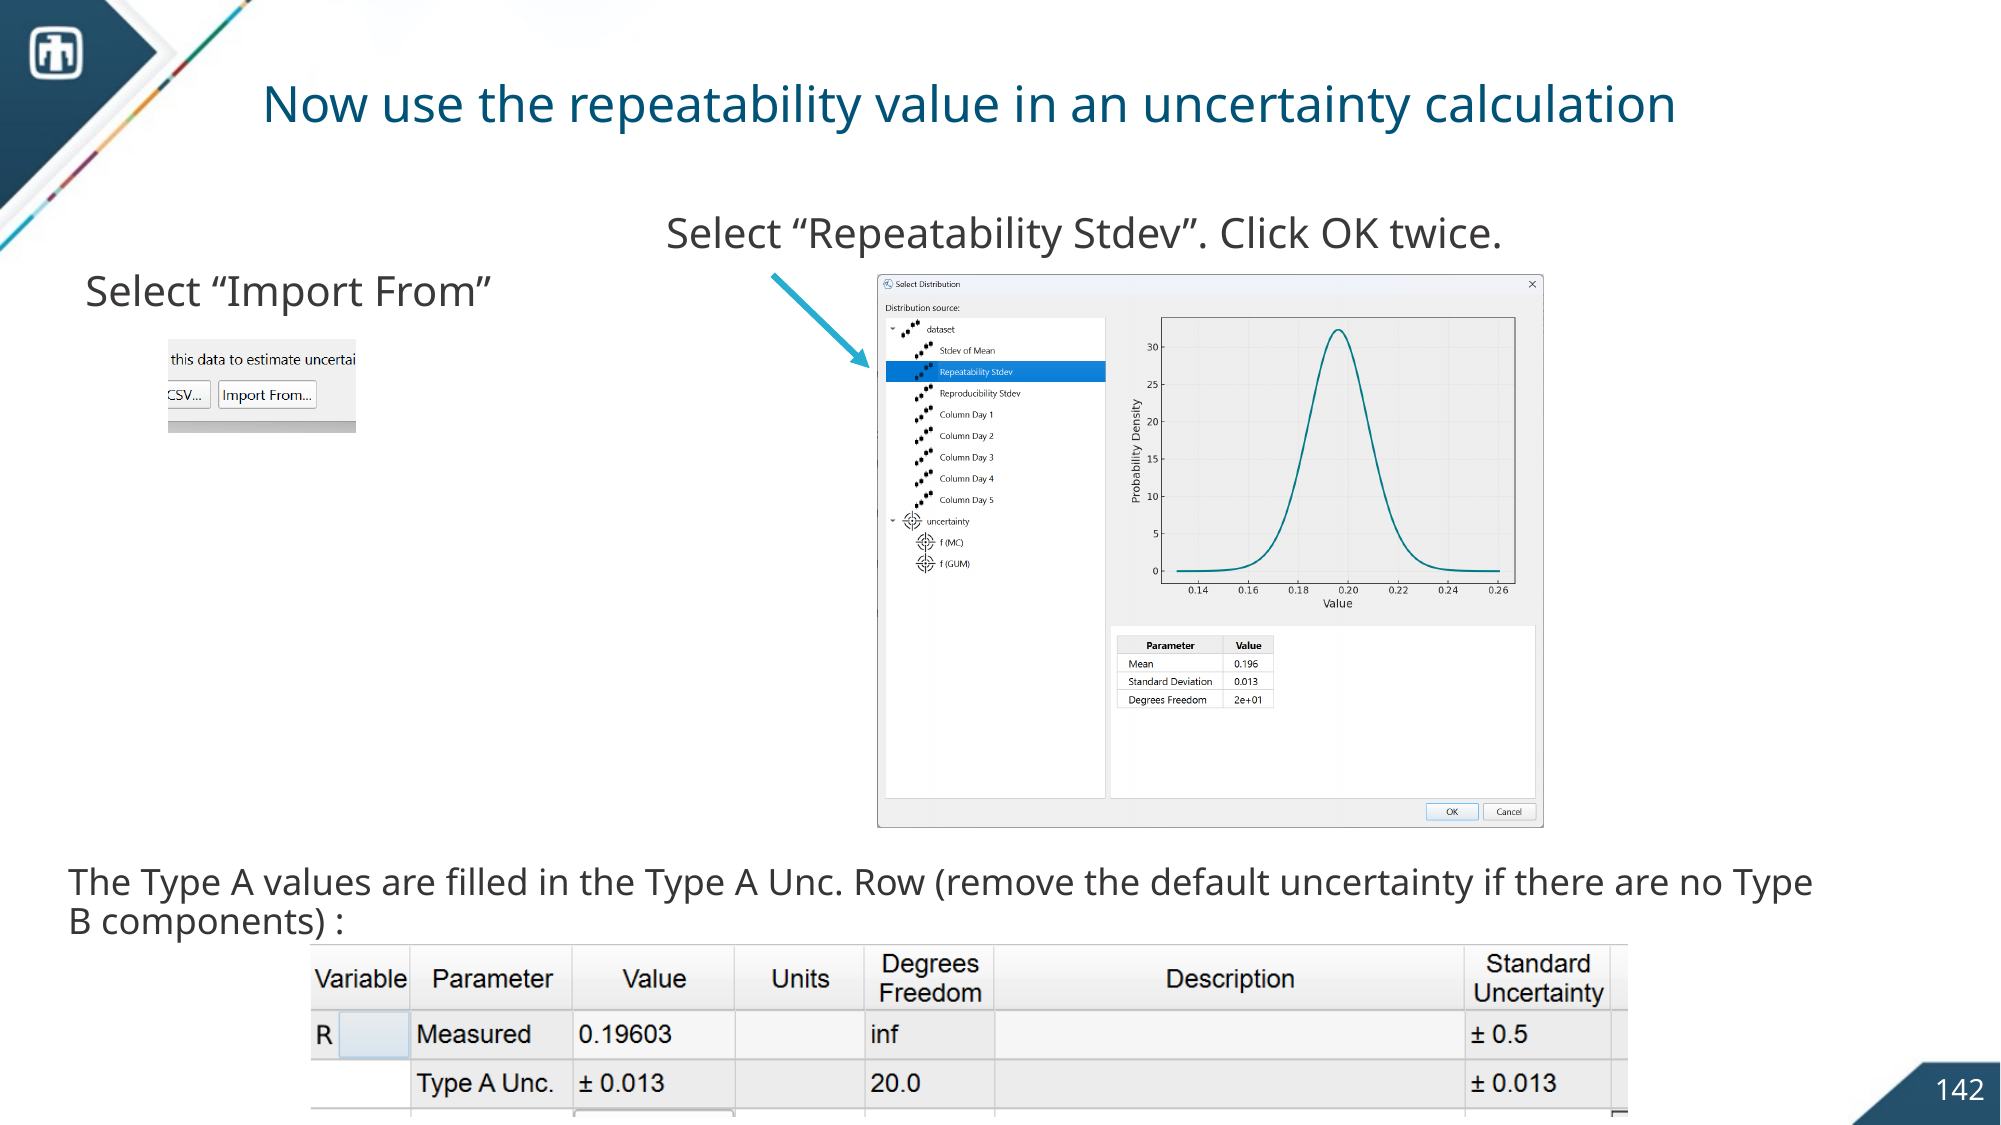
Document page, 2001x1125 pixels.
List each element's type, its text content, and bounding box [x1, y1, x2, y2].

title Now use the repeatability value in an uncertainty calculation [262, 42, 1919, 170]
text_box The Type A values are filled in the Type A Unc. Row (remove the default uncertainty if there are no Type B components) : [53, 856, 1847, 950]
picture [0, 0, 2001, 1125]
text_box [772, 274, 870, 369]
text_box Select “Import From” [70, 263, 710, 357]
slide_number 142 [1919, 1061, 2000, 1122]
text_box Select “Repeatability Stdev”. Click OK twice. [651, 204, 1521, 299]
